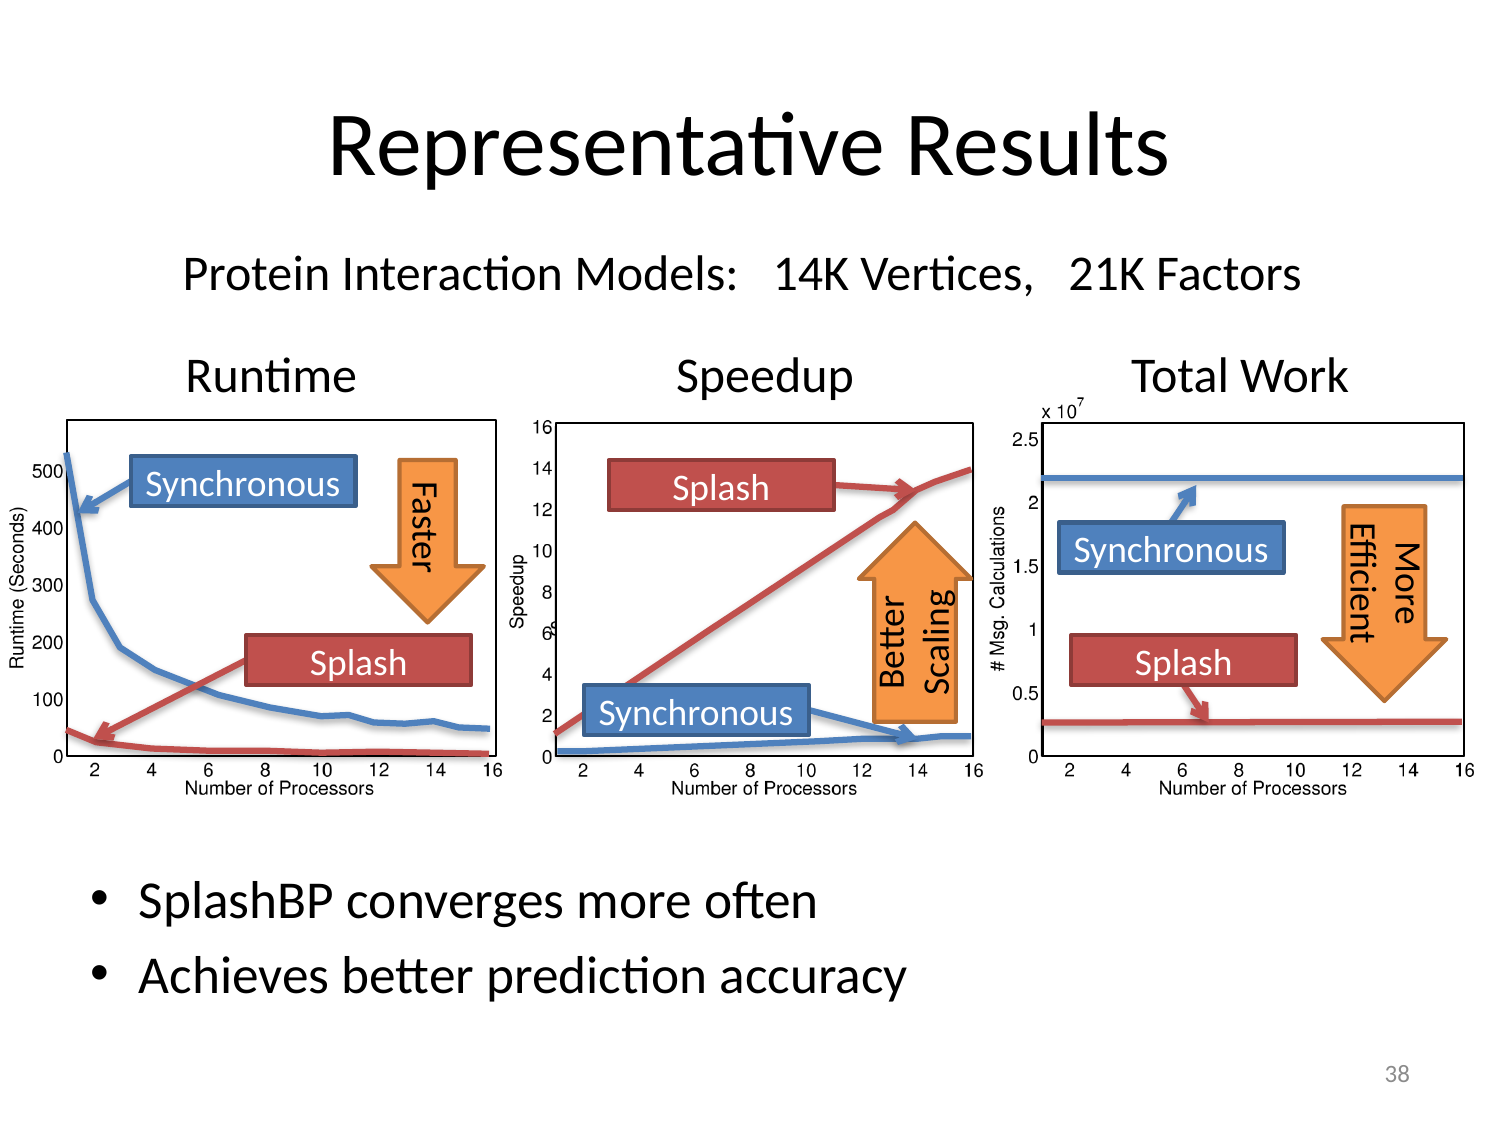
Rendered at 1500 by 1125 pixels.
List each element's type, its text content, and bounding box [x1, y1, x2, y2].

title Representative Results [75, 45, 1425, 233]
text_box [8, 334, 502, 796]
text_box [508, 334, 984, 796]
slide_number 38 [1074, 1042, 1425, 1103]
list SplashBP converges more often Achieves better prediction accuracy [75, 857, 1425, 1013]
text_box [988, 334, 1474, 796]
text_box Protein Interaction Models: 14K Vertices, 21K Factors [167, 232, 1318, 308]
